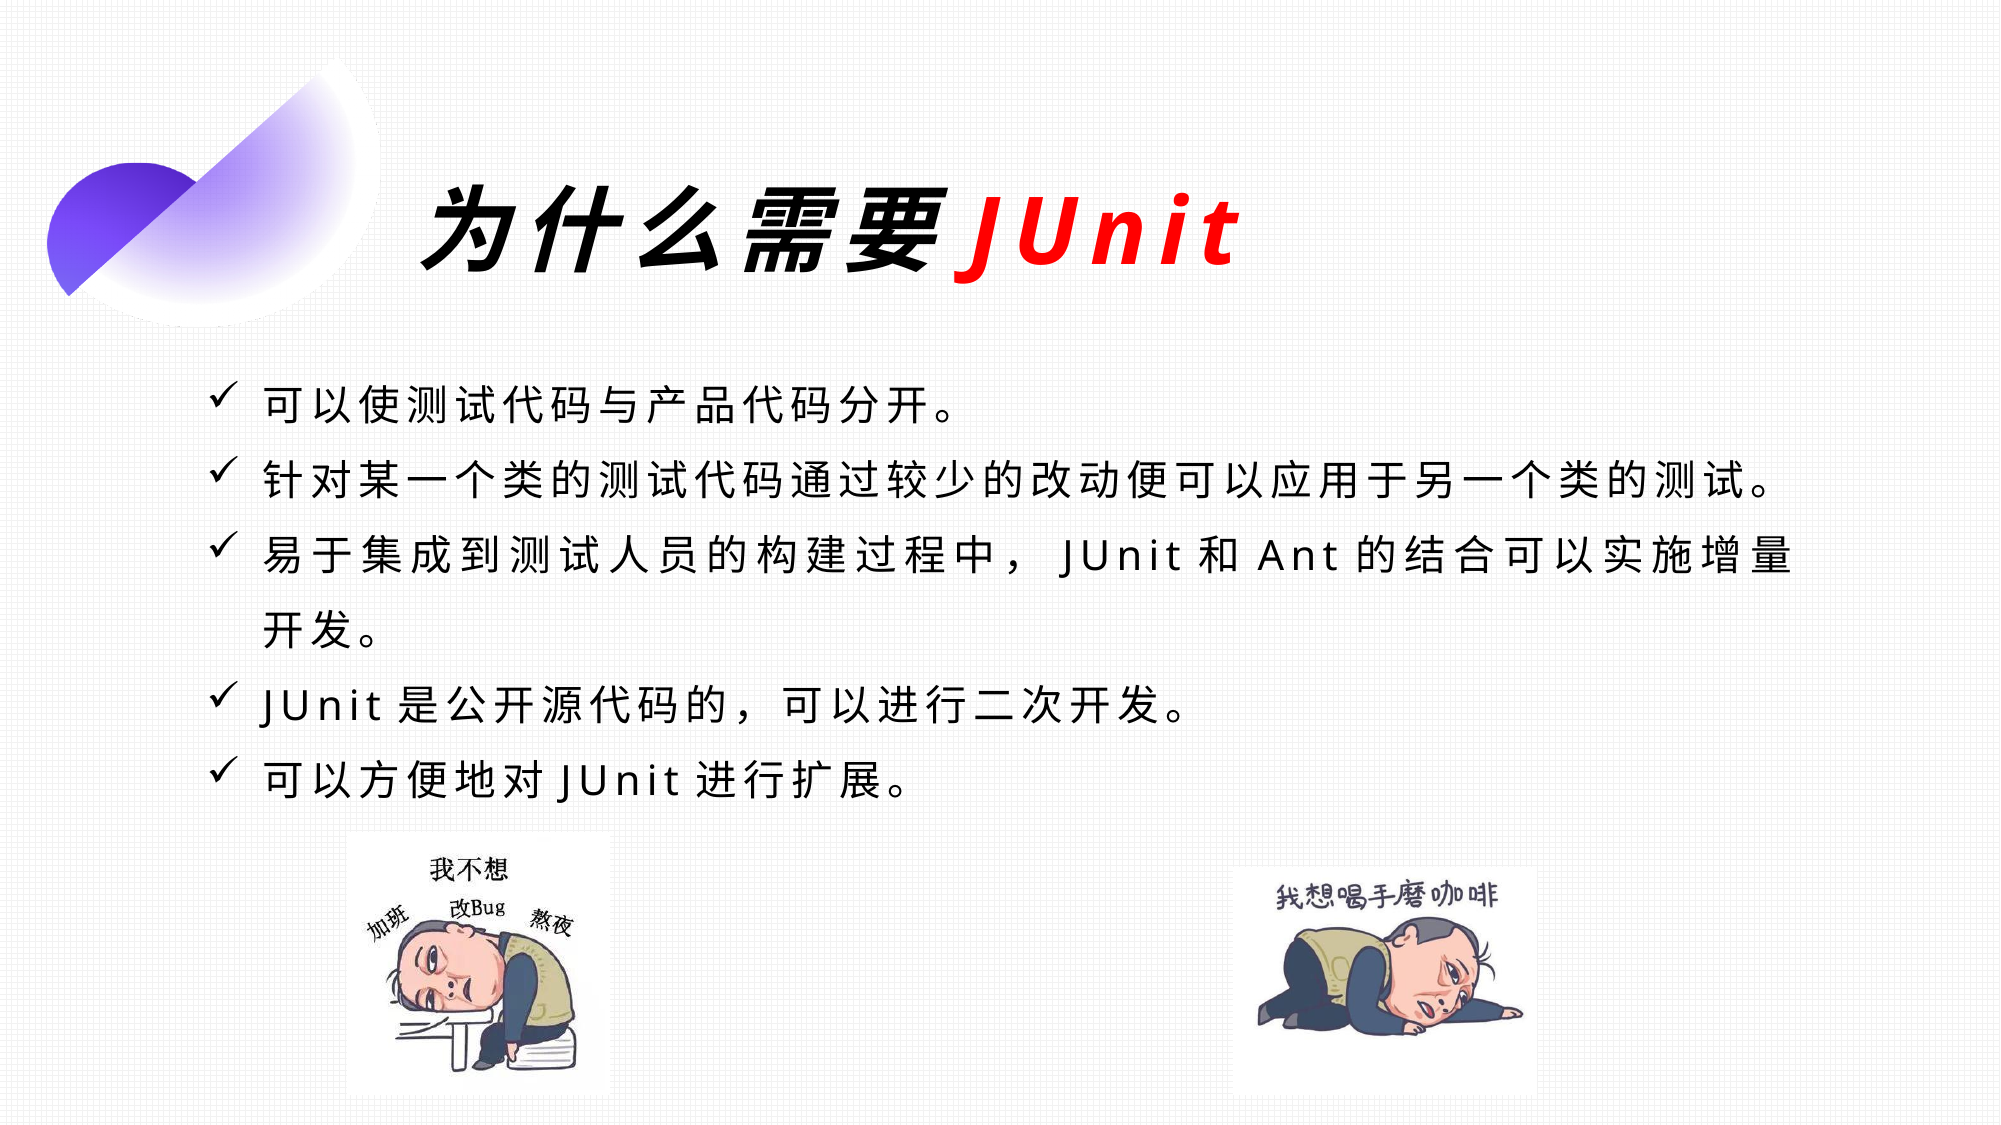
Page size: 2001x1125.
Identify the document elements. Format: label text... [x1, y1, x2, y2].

picture [347, 832, 610, 1095]
picture [1233, 867, 1537, 1095]
text_box 为什么需要JUnit [401, 162, 1764, 291]
text_box 可以使测试代码与产品代码分开。 针对某一个类的测试代码通过较少的改动便可以应用于另一个类的测试。 易于集成到测试人员的构建过程中，JUnit和Ant的结合可以实施增量开发。 JUnit是公开源代码的，可以进行二次开发。 可以方便地对JUnit进行扩展。 [191, 346, 1813, 886]
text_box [16, 0, 381, 327]
